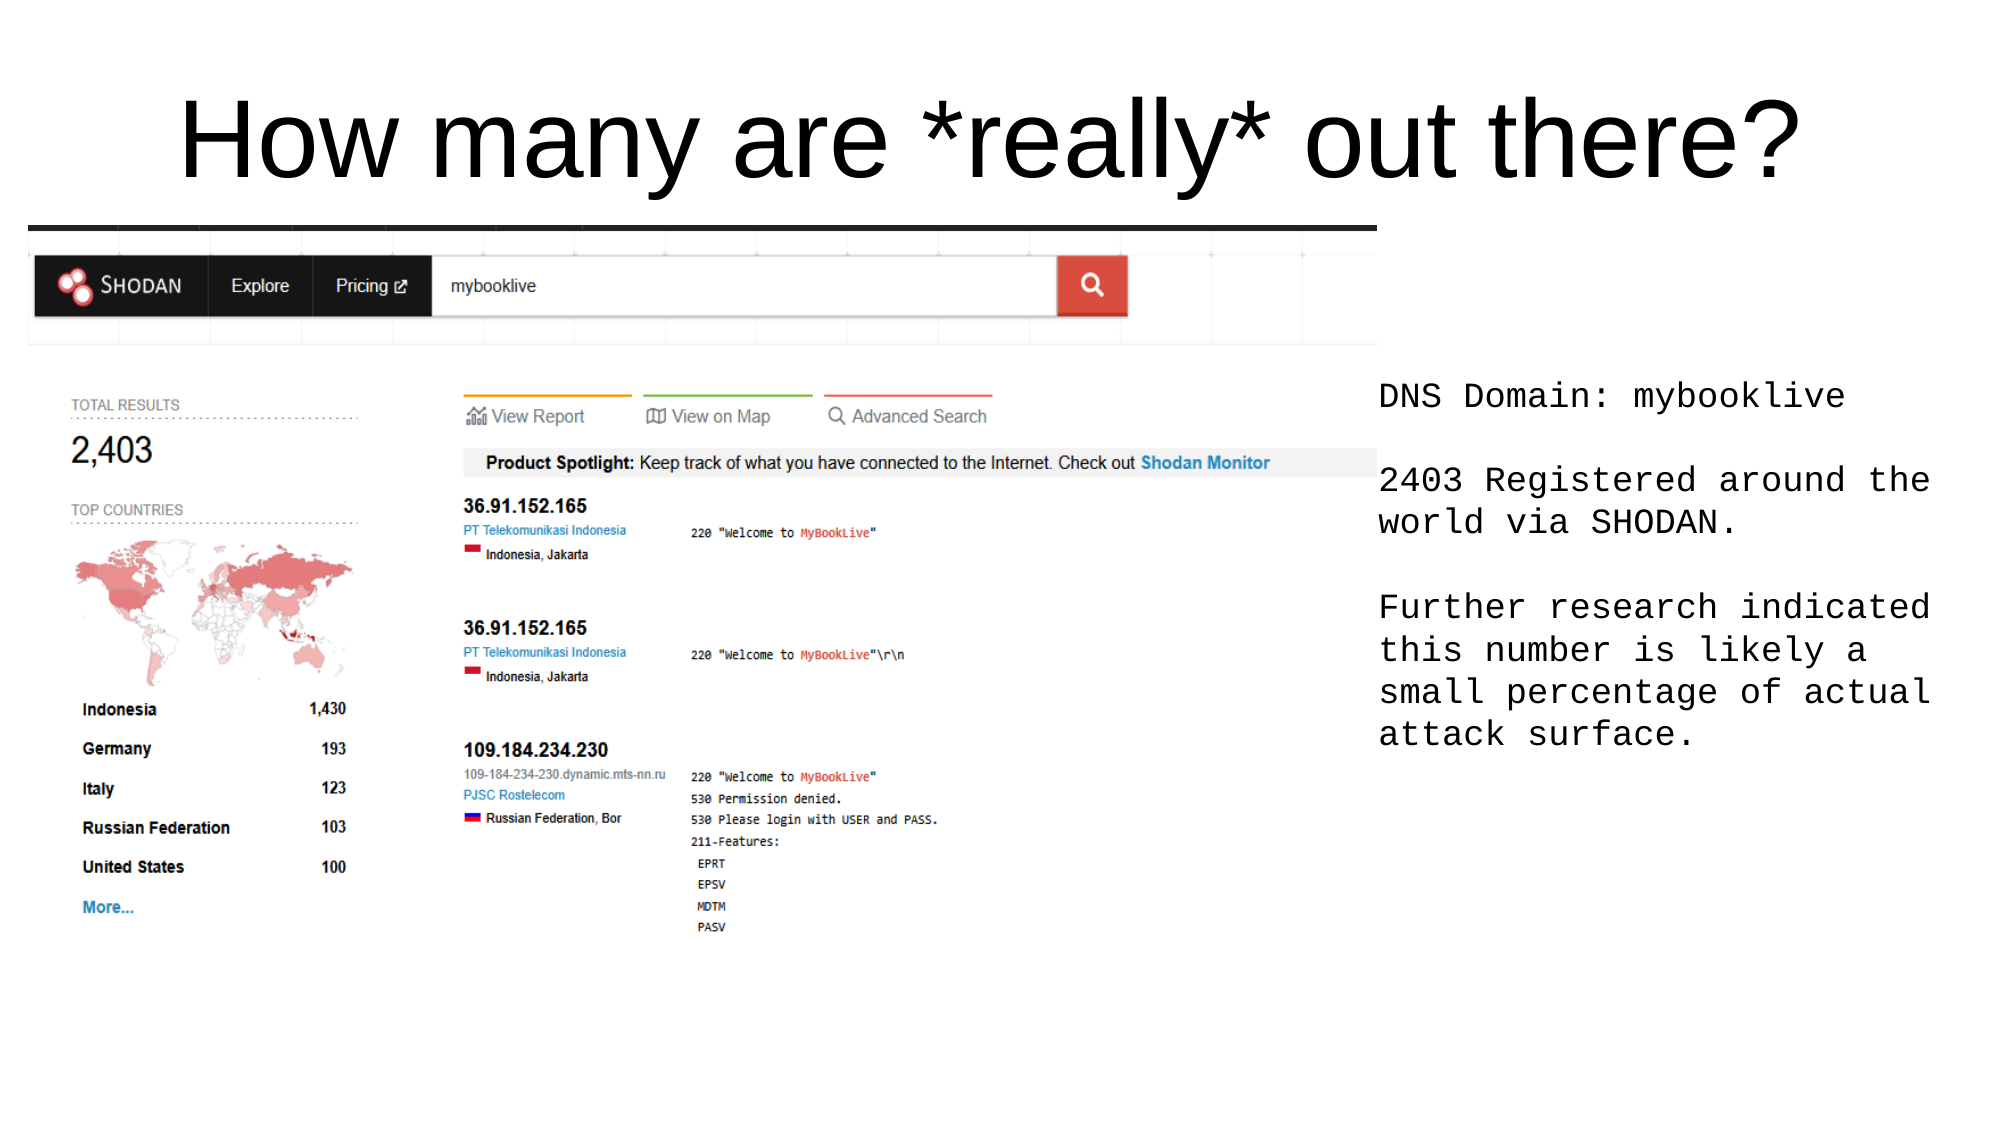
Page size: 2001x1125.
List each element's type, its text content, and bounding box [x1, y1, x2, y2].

text_box DNS Domain: mybooklive 2403 Registered around the world via SHODAN. Further research indicated this number is likely a small percentage of actual attack surface. [1377, 362, 1950, 804]
title How many are *really* out there? [105, 38, 1905, 227]
picture [28, 225, 1377, 940]
